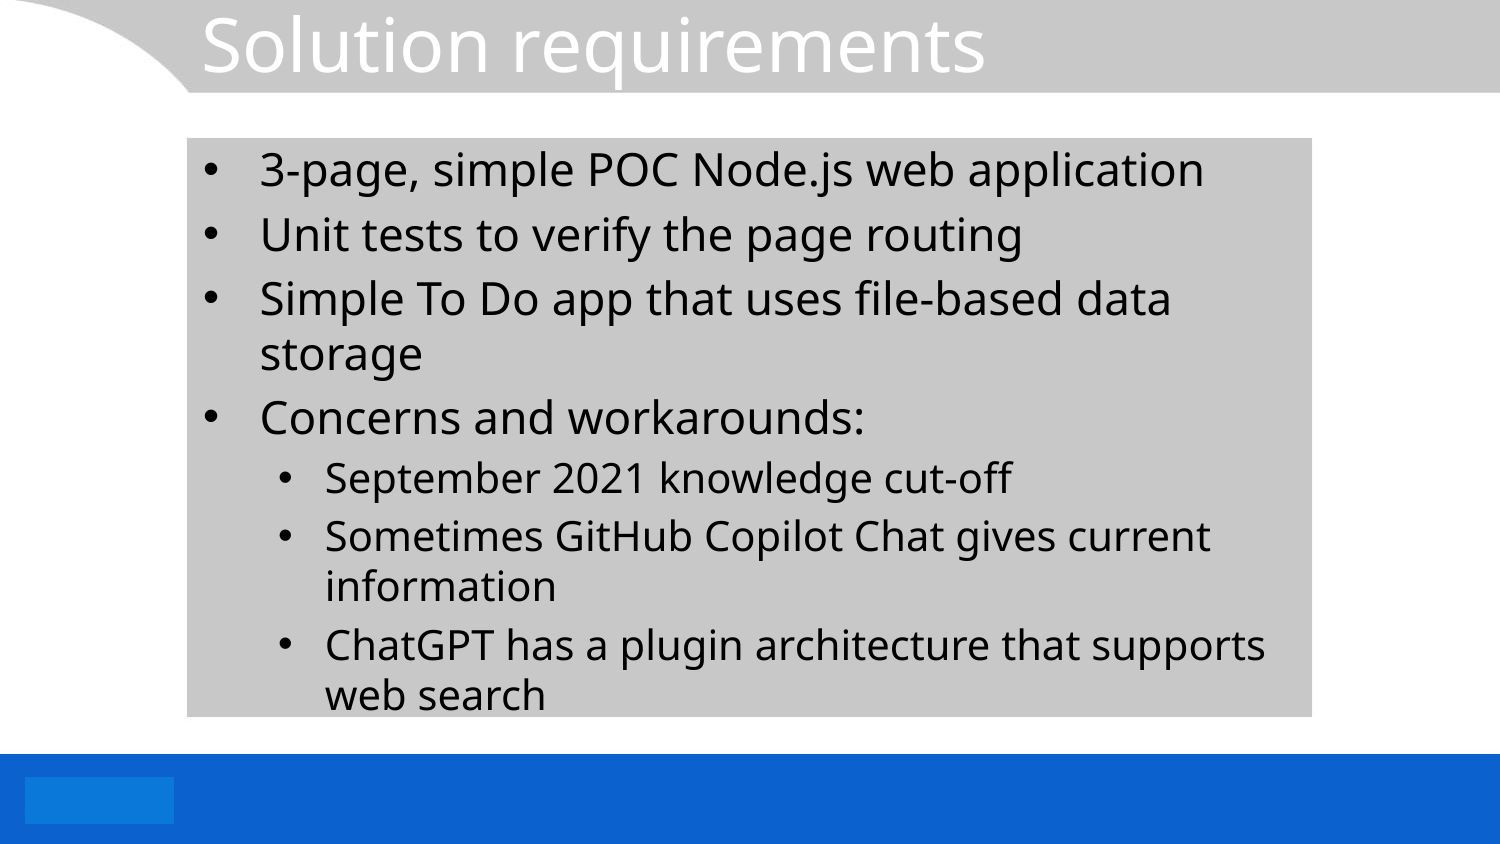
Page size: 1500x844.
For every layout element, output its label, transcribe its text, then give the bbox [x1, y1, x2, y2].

title Solution requirements [186, 0, 1425, 83]
list 3-page, simple POC Node.js web application Unit tests to verify the page routing Simple To Do app that uses file-based data storage Concerns and workarounds: September 2021 knowledge cut-off Sometimes GitHub Copilot Chat gives current information ChatGPT has a plugin architecture that supports web search [188, 133, 1311, 716]
picture [0, 0, 1500, 844]
